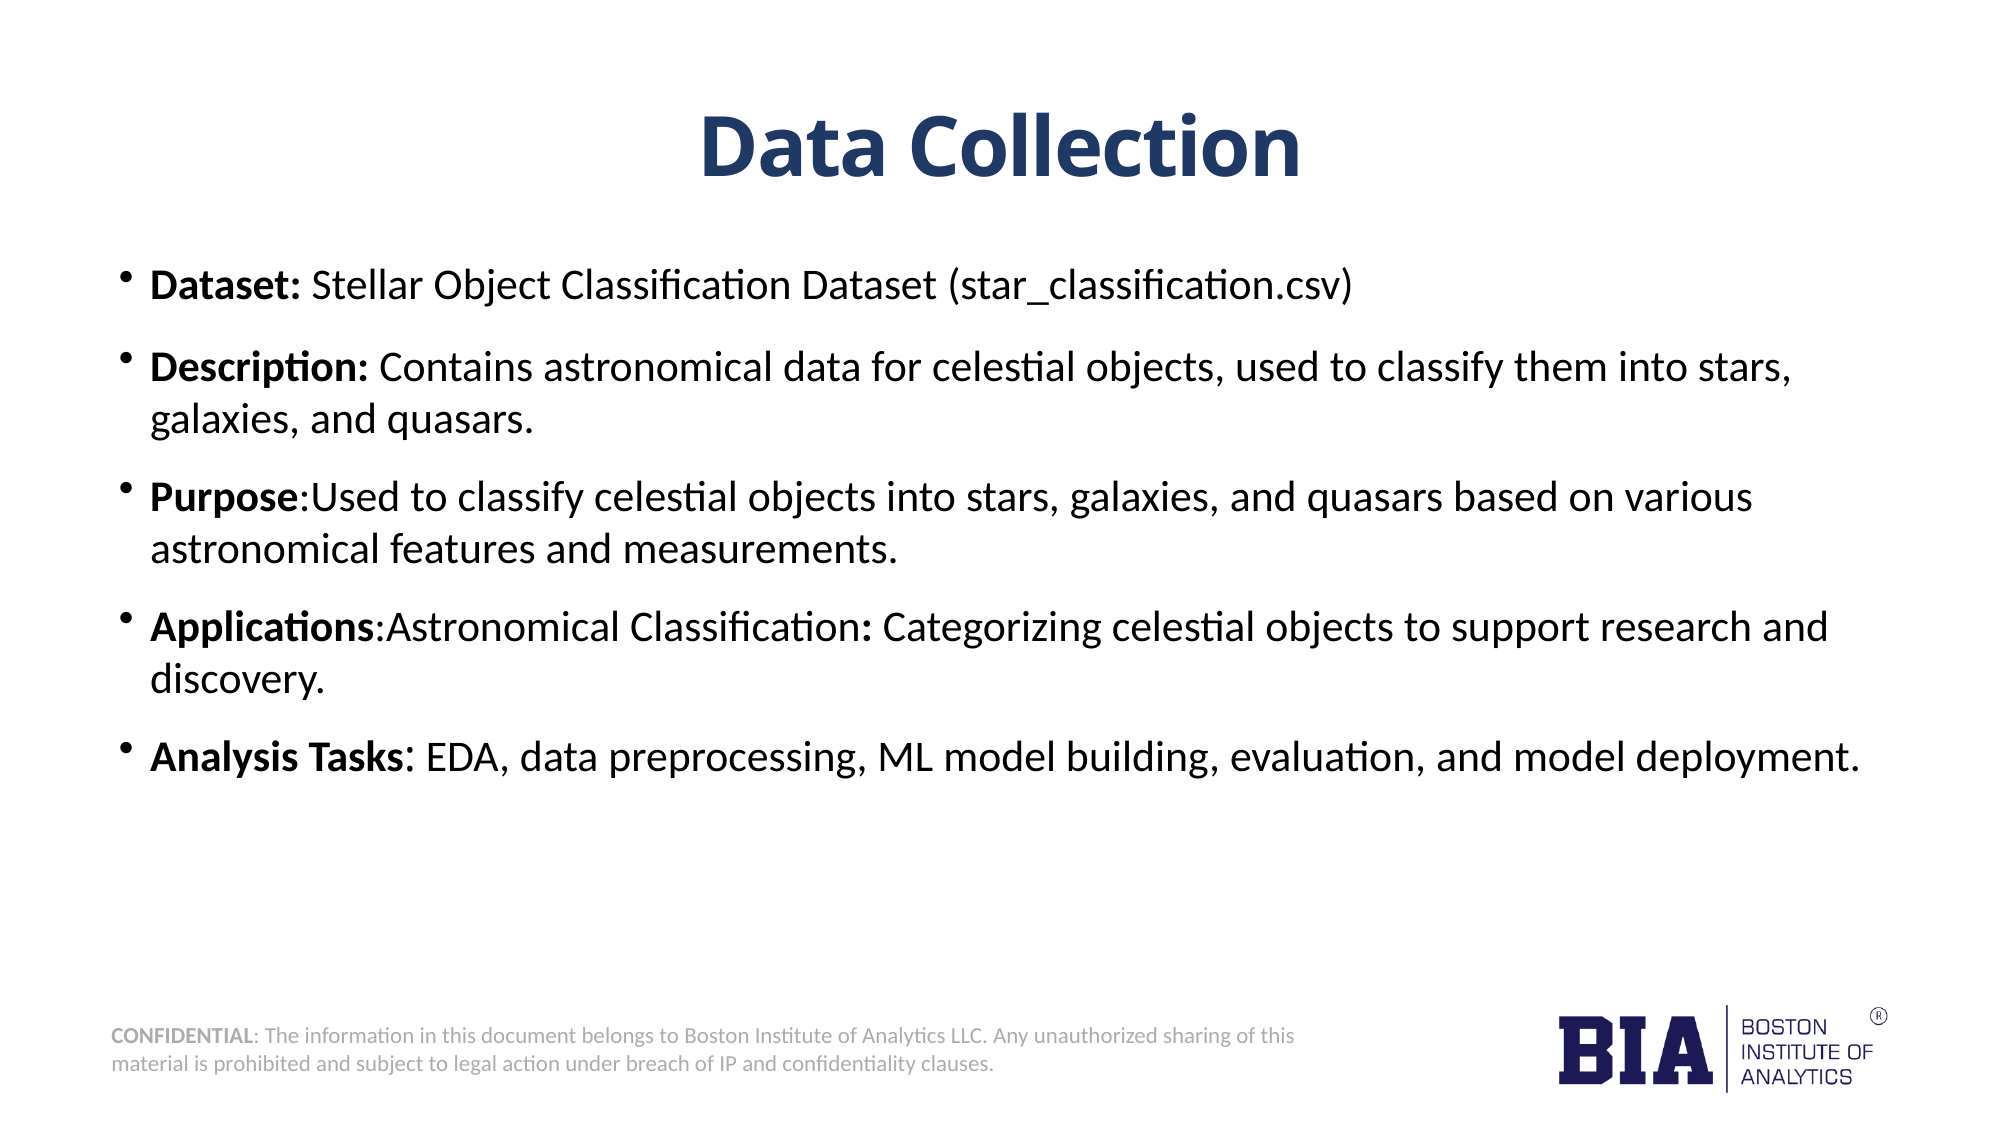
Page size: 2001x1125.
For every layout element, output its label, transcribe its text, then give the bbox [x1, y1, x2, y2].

title Data Collection [110, 98, 1890, 201]
list Dataset: Stellar Object Classification Dataset (star_classification.csv) Description: Contains astronomical data for celestial objects, used to classify them into stars, galaxies, and quasars. Purpose:Used to classify celestial objects into stars, galaxies, and quasars based on various astronomical features and measurements. Applications:Astronomical Classification: Categorizing celestial objects to support research and discovery. Analysis Tasks: EDA, data preprocessing, ML model building, evaluation, and model deployment. [110, 247, 1890, 971]
picture [1557, 1003, 1889, 1094]
